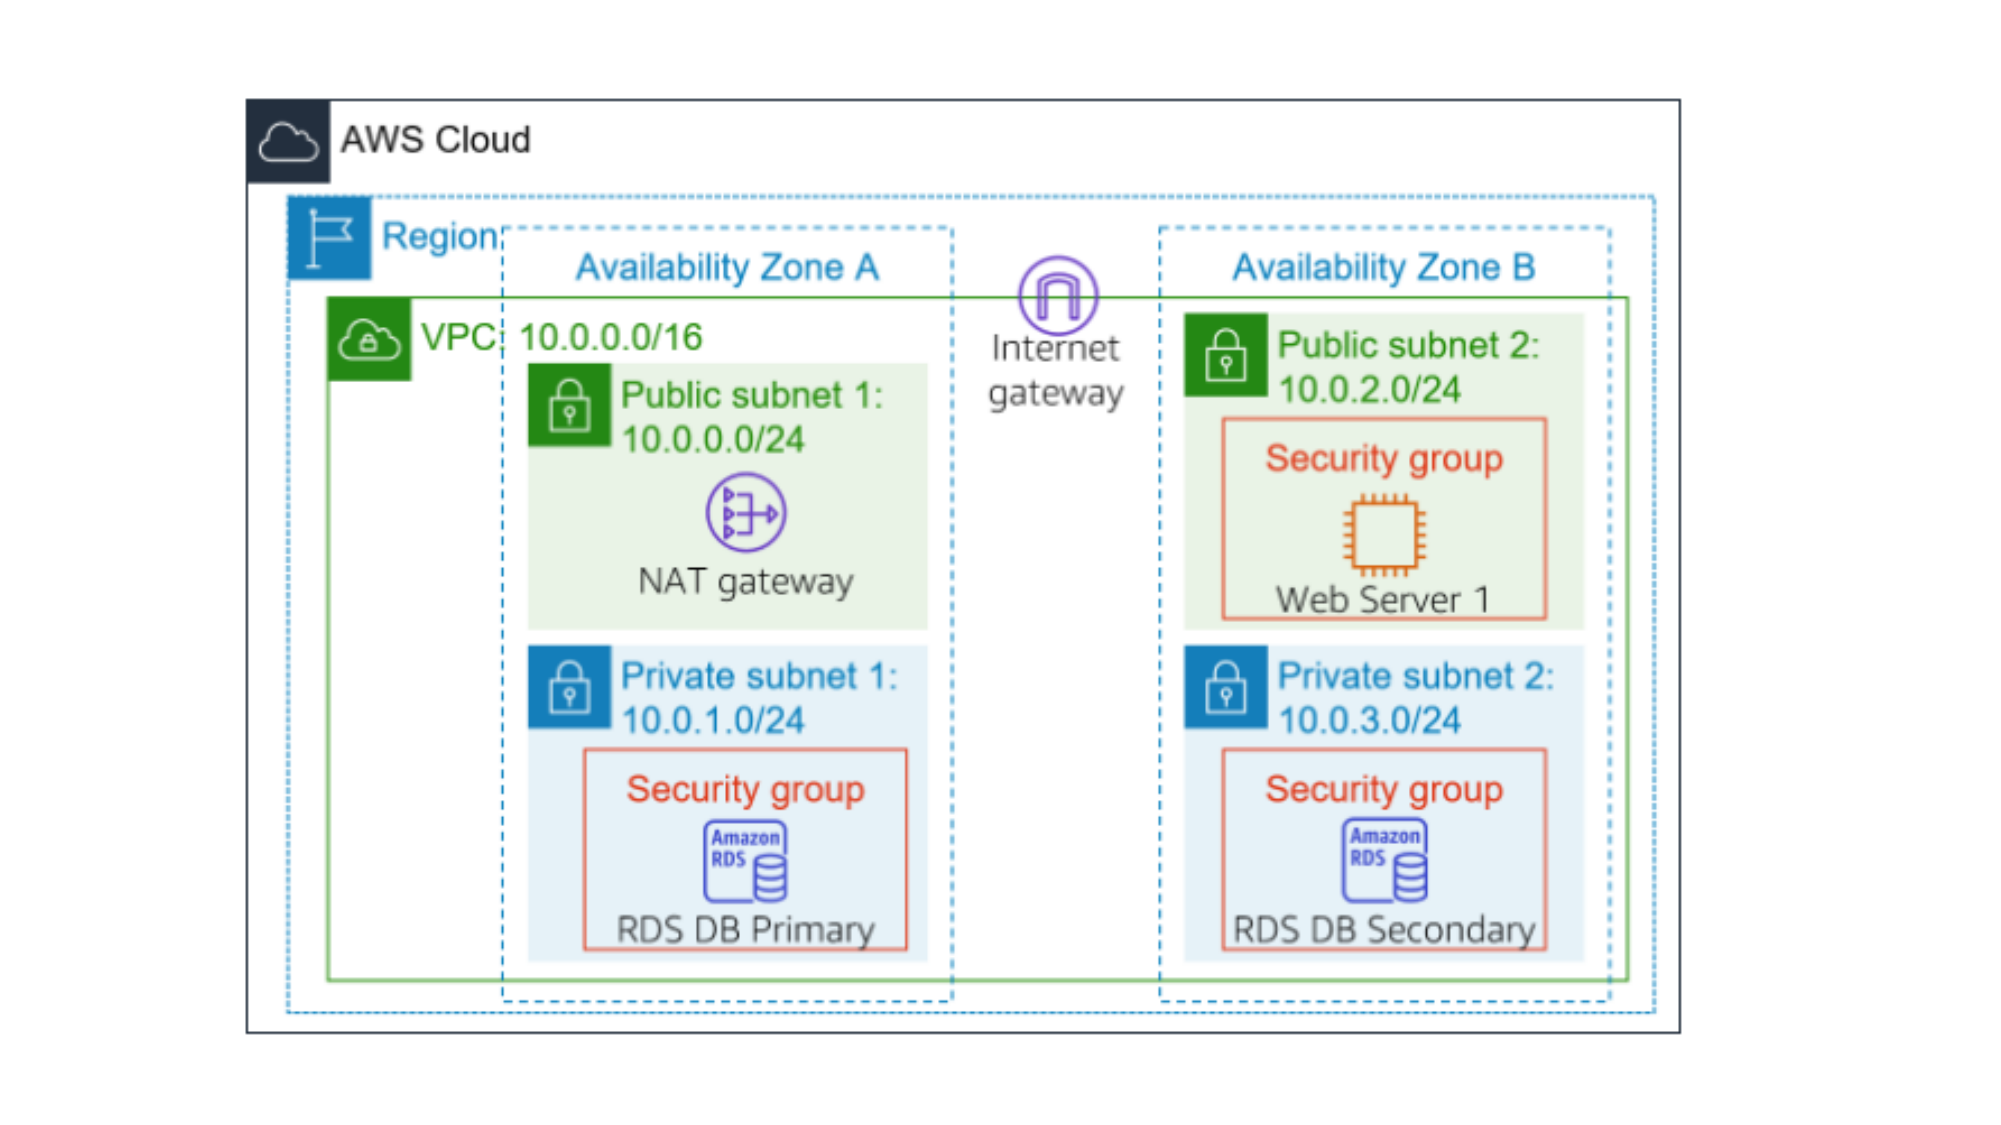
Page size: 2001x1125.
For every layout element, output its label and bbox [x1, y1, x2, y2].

picture [224, 86, 1722, 1057]
